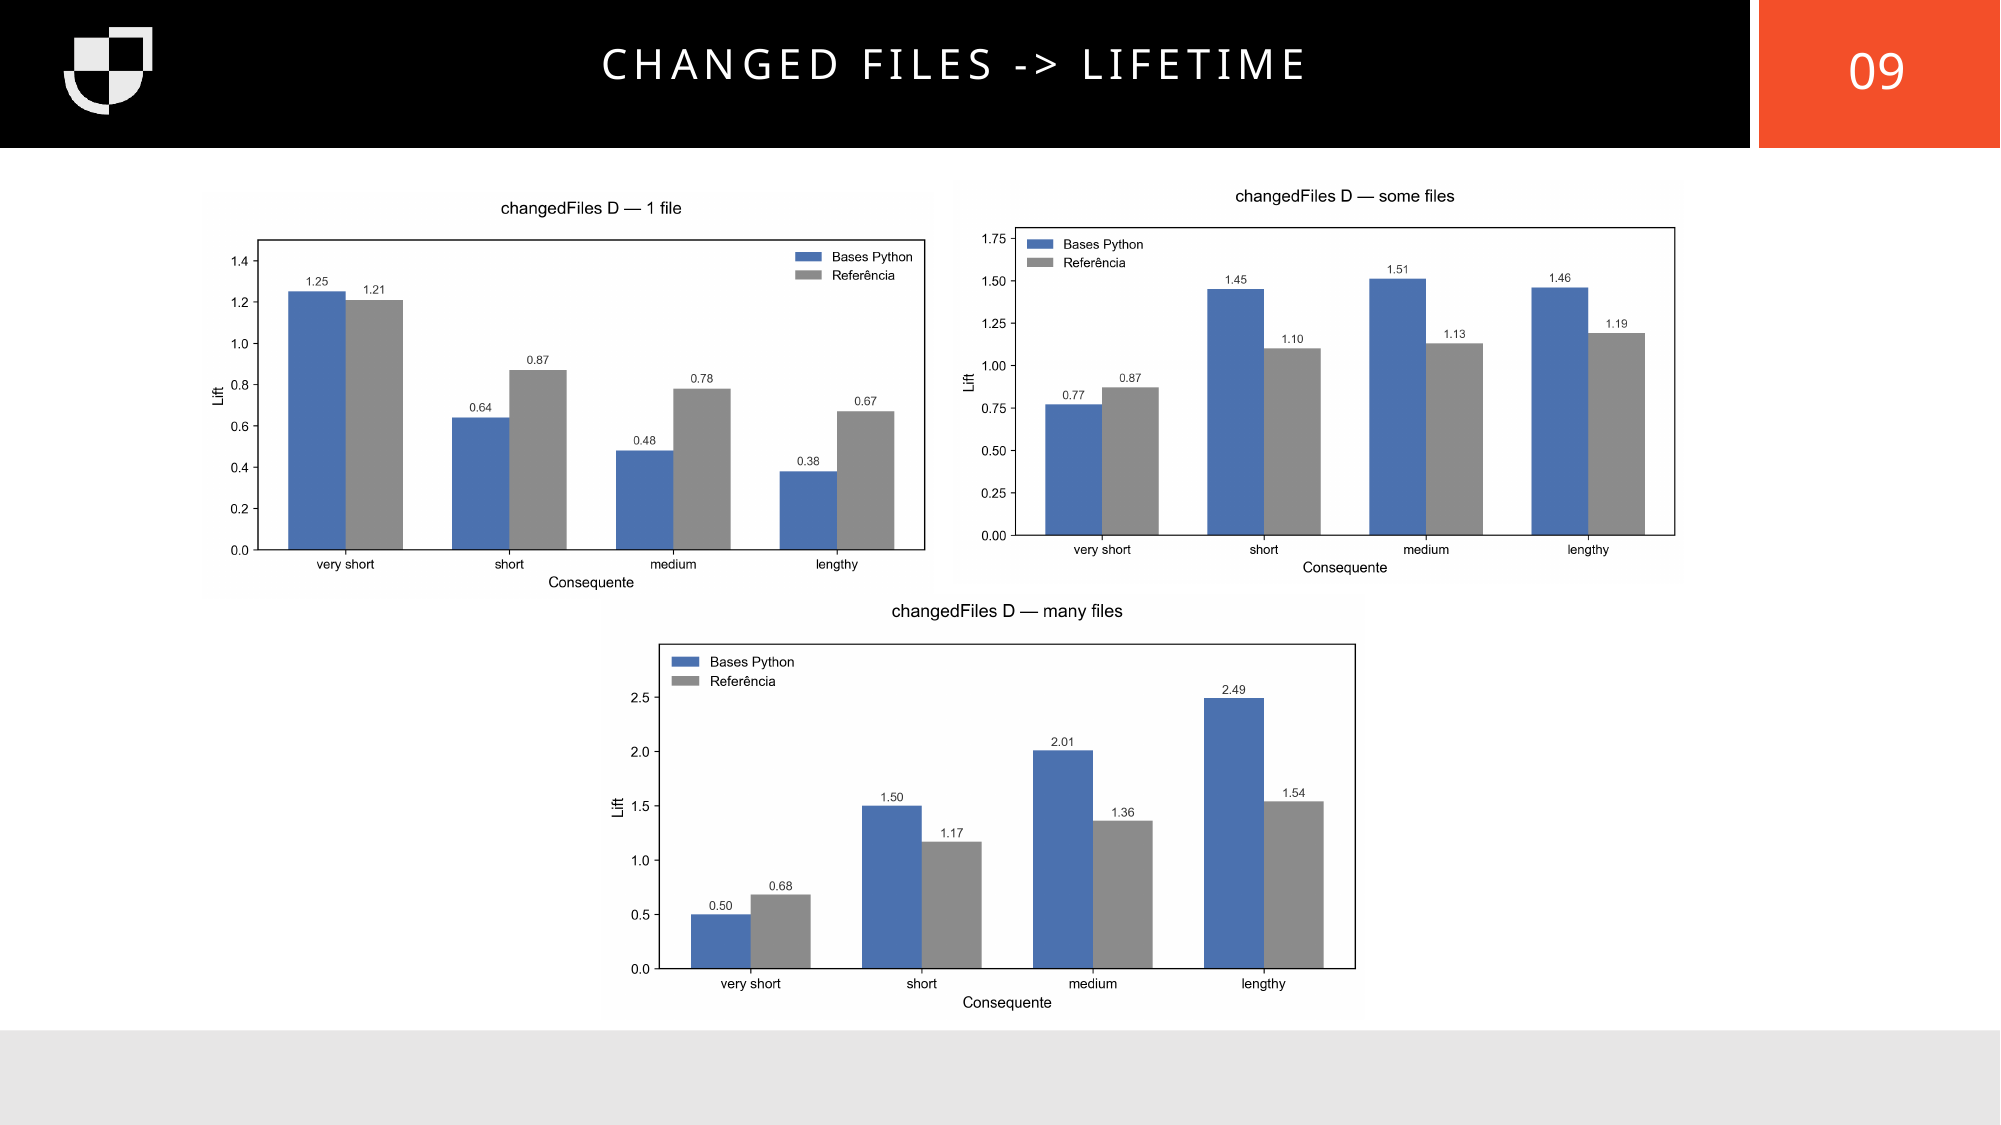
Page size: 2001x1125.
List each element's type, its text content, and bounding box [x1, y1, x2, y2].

slide_number 09 [1816, 31, 1938, 116]
picture [62, 27, 153, 115]
picture [953, 180, 1684, 584]
text_box CHANGED FILES -> LIFETIME [586, 30, 1320, 96]
text_box [1753, 0, 2000, 149]
text_box [0, 1029, 2000, 1125]
text_box [0, 0, 1753, 149]
picture [202, 192, 1365, 1020]
